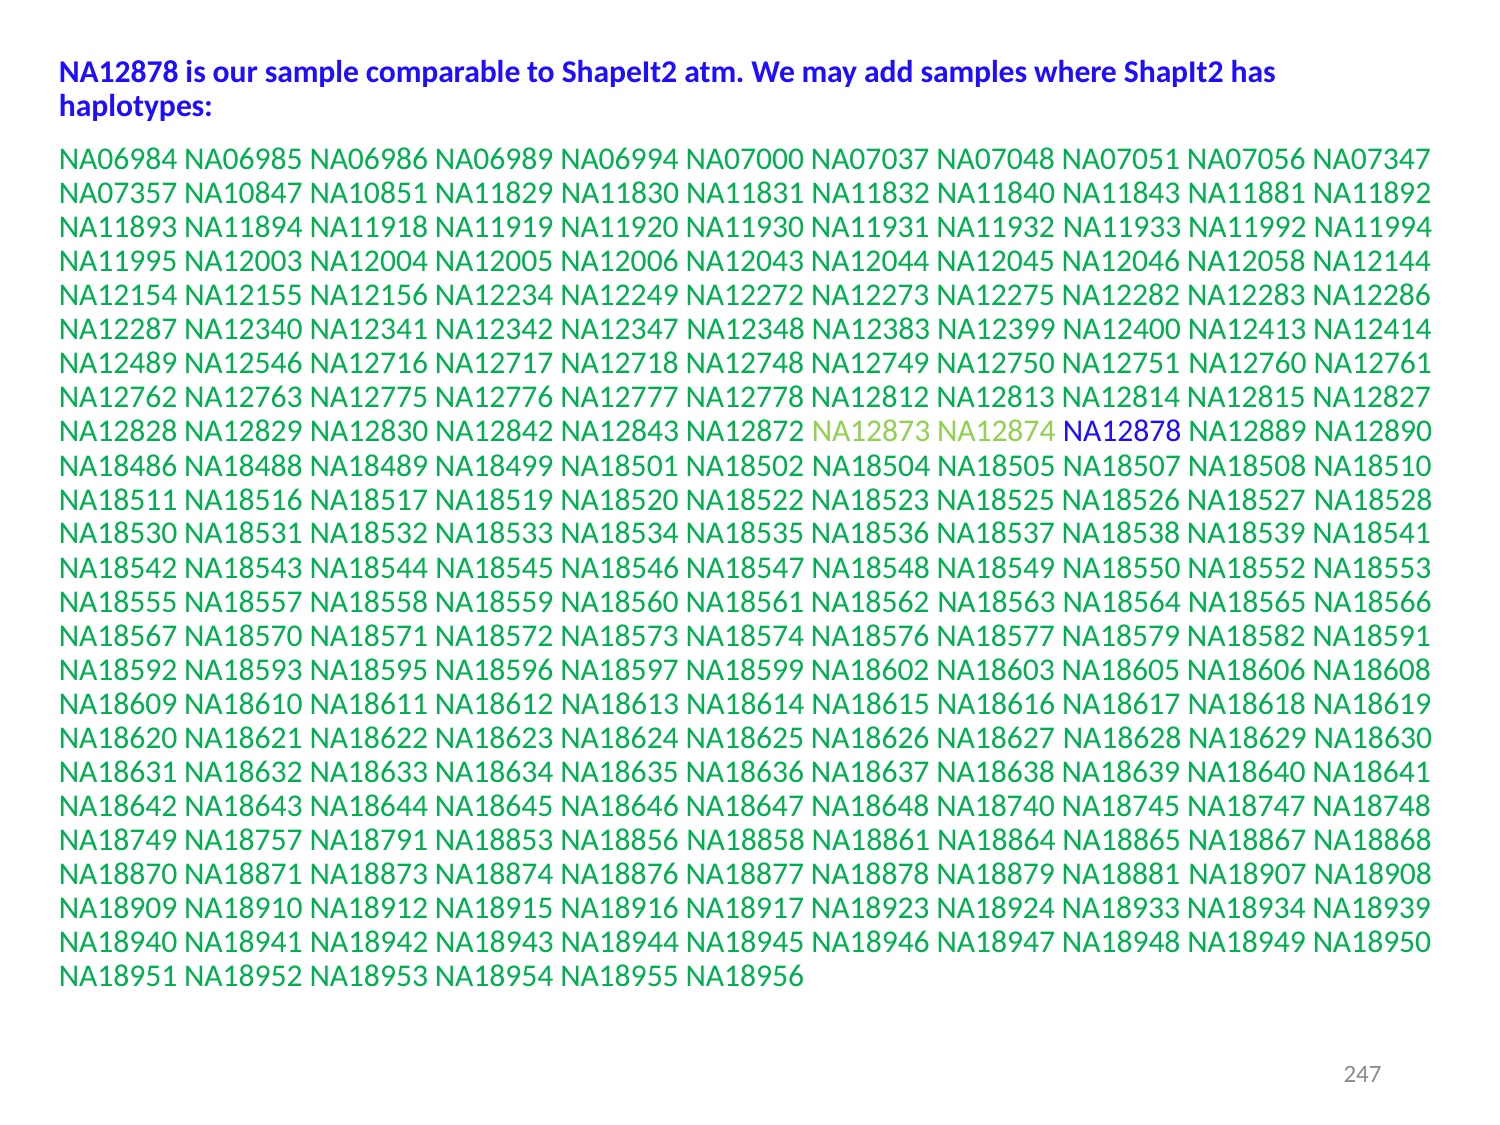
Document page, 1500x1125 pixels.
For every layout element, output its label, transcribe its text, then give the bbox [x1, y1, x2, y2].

slide_number 247 [1059, 1042, 1397, 1103]
list NA12878 is our sample comparable to ShapeIt2 atm. We may add samples where ShapIt2 has haplotypes: NA06984 NA06985 NA06986 NA06989 NA06994 NA07000 NA07037 NA07048 NA07051 NA07056 NA07347 NA07357 NA10847 NA10851 NA11829 NA11830 NA11831 NA11832 NA11840 NA11843 NA11881 NA11892 NA11893 NA11894 NA11918 NA11919 NA11920 NA11930 NA11931 NA11932 NA11933 NA11992 NA11994 NA11995 NA12003 NA12004 NA12005 NA12006 NA12043 NA12044 NA12045 NA12046 NA12058 NA12144 NA12154 NA12155 NA12156 NA12234 NA12249 NA12272 NA12273 NA12275 NA12282 NA12283 NA12286 NA12287 NA12340 NA12341 NA12342 NA12347 NA12348 NA12383 NA12399 NA12400 NA12413 NA12414 NA12489 NA12546 NA12716 NA12717 NA12718 NA12748 NA12749 NA12750 NA12751 NA12760 NA12761 NA12762 NA12763 NA12775 NA12776 NA12777 NA12778 NA12812 NA12813 NA12814 NA12815 NA12827 NA12828 NA12829 NA12830 NA12842 NA12843 NA12872 NA12873 NA12874 NA12878 NA12889 NA12890 NA18486 NA18488 NA18489 NA18499 NA18501 NA18502 NA18504 NA18505 NA18507 NA18508 NA18510 NA18511 NA18516 NA18517 NA18519 NA18520 NA18522 NA18523 NA18525 NA18526 NA18527 NA18528 NA18530 NA18531 NA18532 NA18533 NA18534 NA18535 NA18536 NA18537 NA18538 NA18539 NA18541 NA18542 NA18543 NA18544 NA18545 NA18546 NA18547 NA18548 NA18549 NA18550 NA18552 NA18553 NA18555 NA18557 NA18558 NA18559 NA18560 NA18561 NA18562 NA18563 NA18564 NA18565 NA18566 NA18567 NA18570 NA18571 NA18572 NA18573 NA18574 NA18576 NA18577 NA18579 NA18582 NA18591 NA18592 NA18593 NA18595 NA18596 NA18597 NA18599 NA18602 NA18603 NA18605 NA18606 NA18608 NA18609 NA18610 NA18611 NA18612 NA18613 NA18614 NA18615 NA18616 NA18617 NA18618 NA18619 NA18620 NA18621 NA18622 NA18623 NA18624 NA18625 NA18626 NA18627 NA18628 NA18629 NA18630 NA18631 NA18632 NA18633 NA18634 NA18635 NA18636 NA18637 NA18638 NA18639 NA18640 NA18641 NA18642 NA18643 NA18644 NA18645 NA18646 NA18647 NA18648 NA18740 NA18745 NA18747 NA18748 NA18749 NA18757 NA18791 NA18853 NA18856 NA18858 NA18861 NA18864 NA18865 NA18867 NA18868 NA18870 NA18871 NA18873 NA18874 NA18876 NA18877 NA18878 NA18879 NA18881 NA18907 NA18908 NA18909 NA18910 NA18912 NA18915 NA18916 NA18917 NA18923 NA18924 NA18933 NA18934 NA18939 NA18940 NA18941 NA18942 NA18943 NA18944 NA18945 NA18946 NA18947 NA18948 NA18949 NA18950 NA18951 NA18952 NA18953 NA18954 NA18955 NA18956 [43, 47, 1453, 1073]
